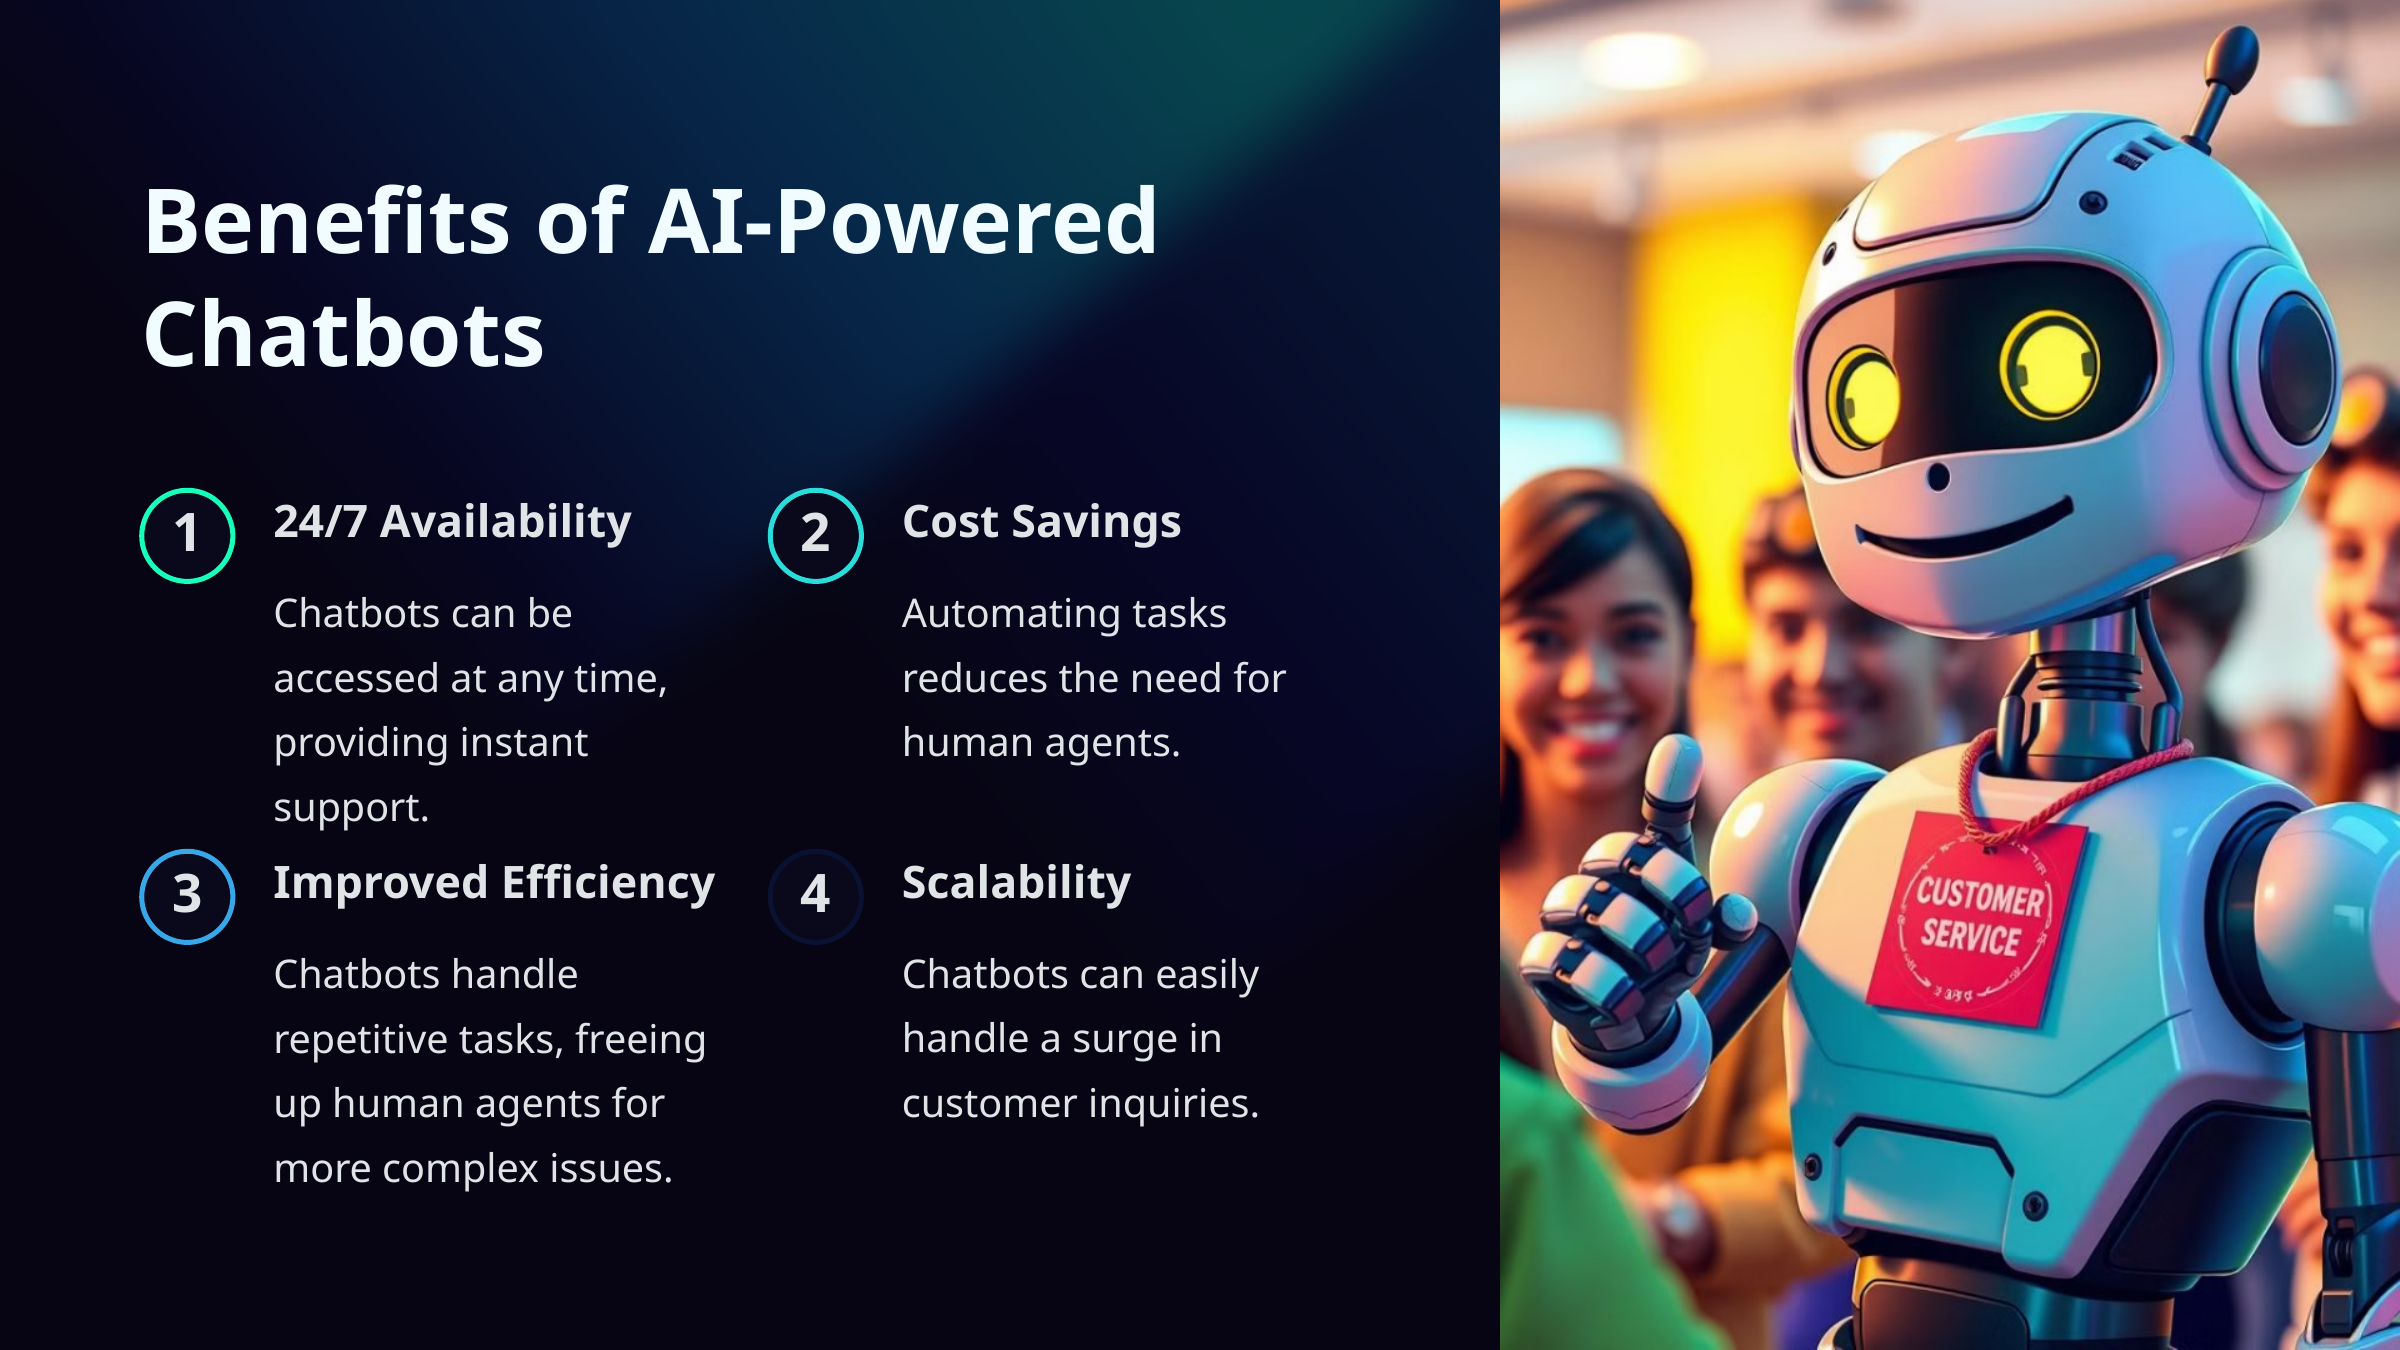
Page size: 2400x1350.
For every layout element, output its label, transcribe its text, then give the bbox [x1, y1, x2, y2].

picture [1499, 0, 2400, 1350]
text_box 2 [800, 508, 831, 563]
text_box [770, 851, 862, 943]
text_box Cost Savings [901, 490, 1352, 547]
text_box Scalability [901, 851, 1352, 908]
text_box Automating tasks reduces the need for human agents. [901, 570, 1359, 766]
text_box Improved Efficiency [273, 851, 724, 908]
text_box Chatbots handle repetitive tasks, freeing up human agents for more complex issues. [273, 931, 730, 1191]
text_box [770, 490, 862, 582]
text_box [141, 490, 233, 582]
text_box 24/7 Availability [273, 490, 724, 547]
text_box Chatbots can be accessed at any time, providing instant support. [273, 570, 730, 766]
text_box 3 [171, 869, 204, 924]
text_box Chatbots can easily handle a surge in customer inquiries. [901, 931, 1359, 1127]
text_box 1 [175, 508, 199, 563]
text_box 4 [800, 869, 832, 924]
text_box Benefits of AI-Powered Chatbots [141, 158, 1359, 384]
text_box [141, 851, 233, 943]
